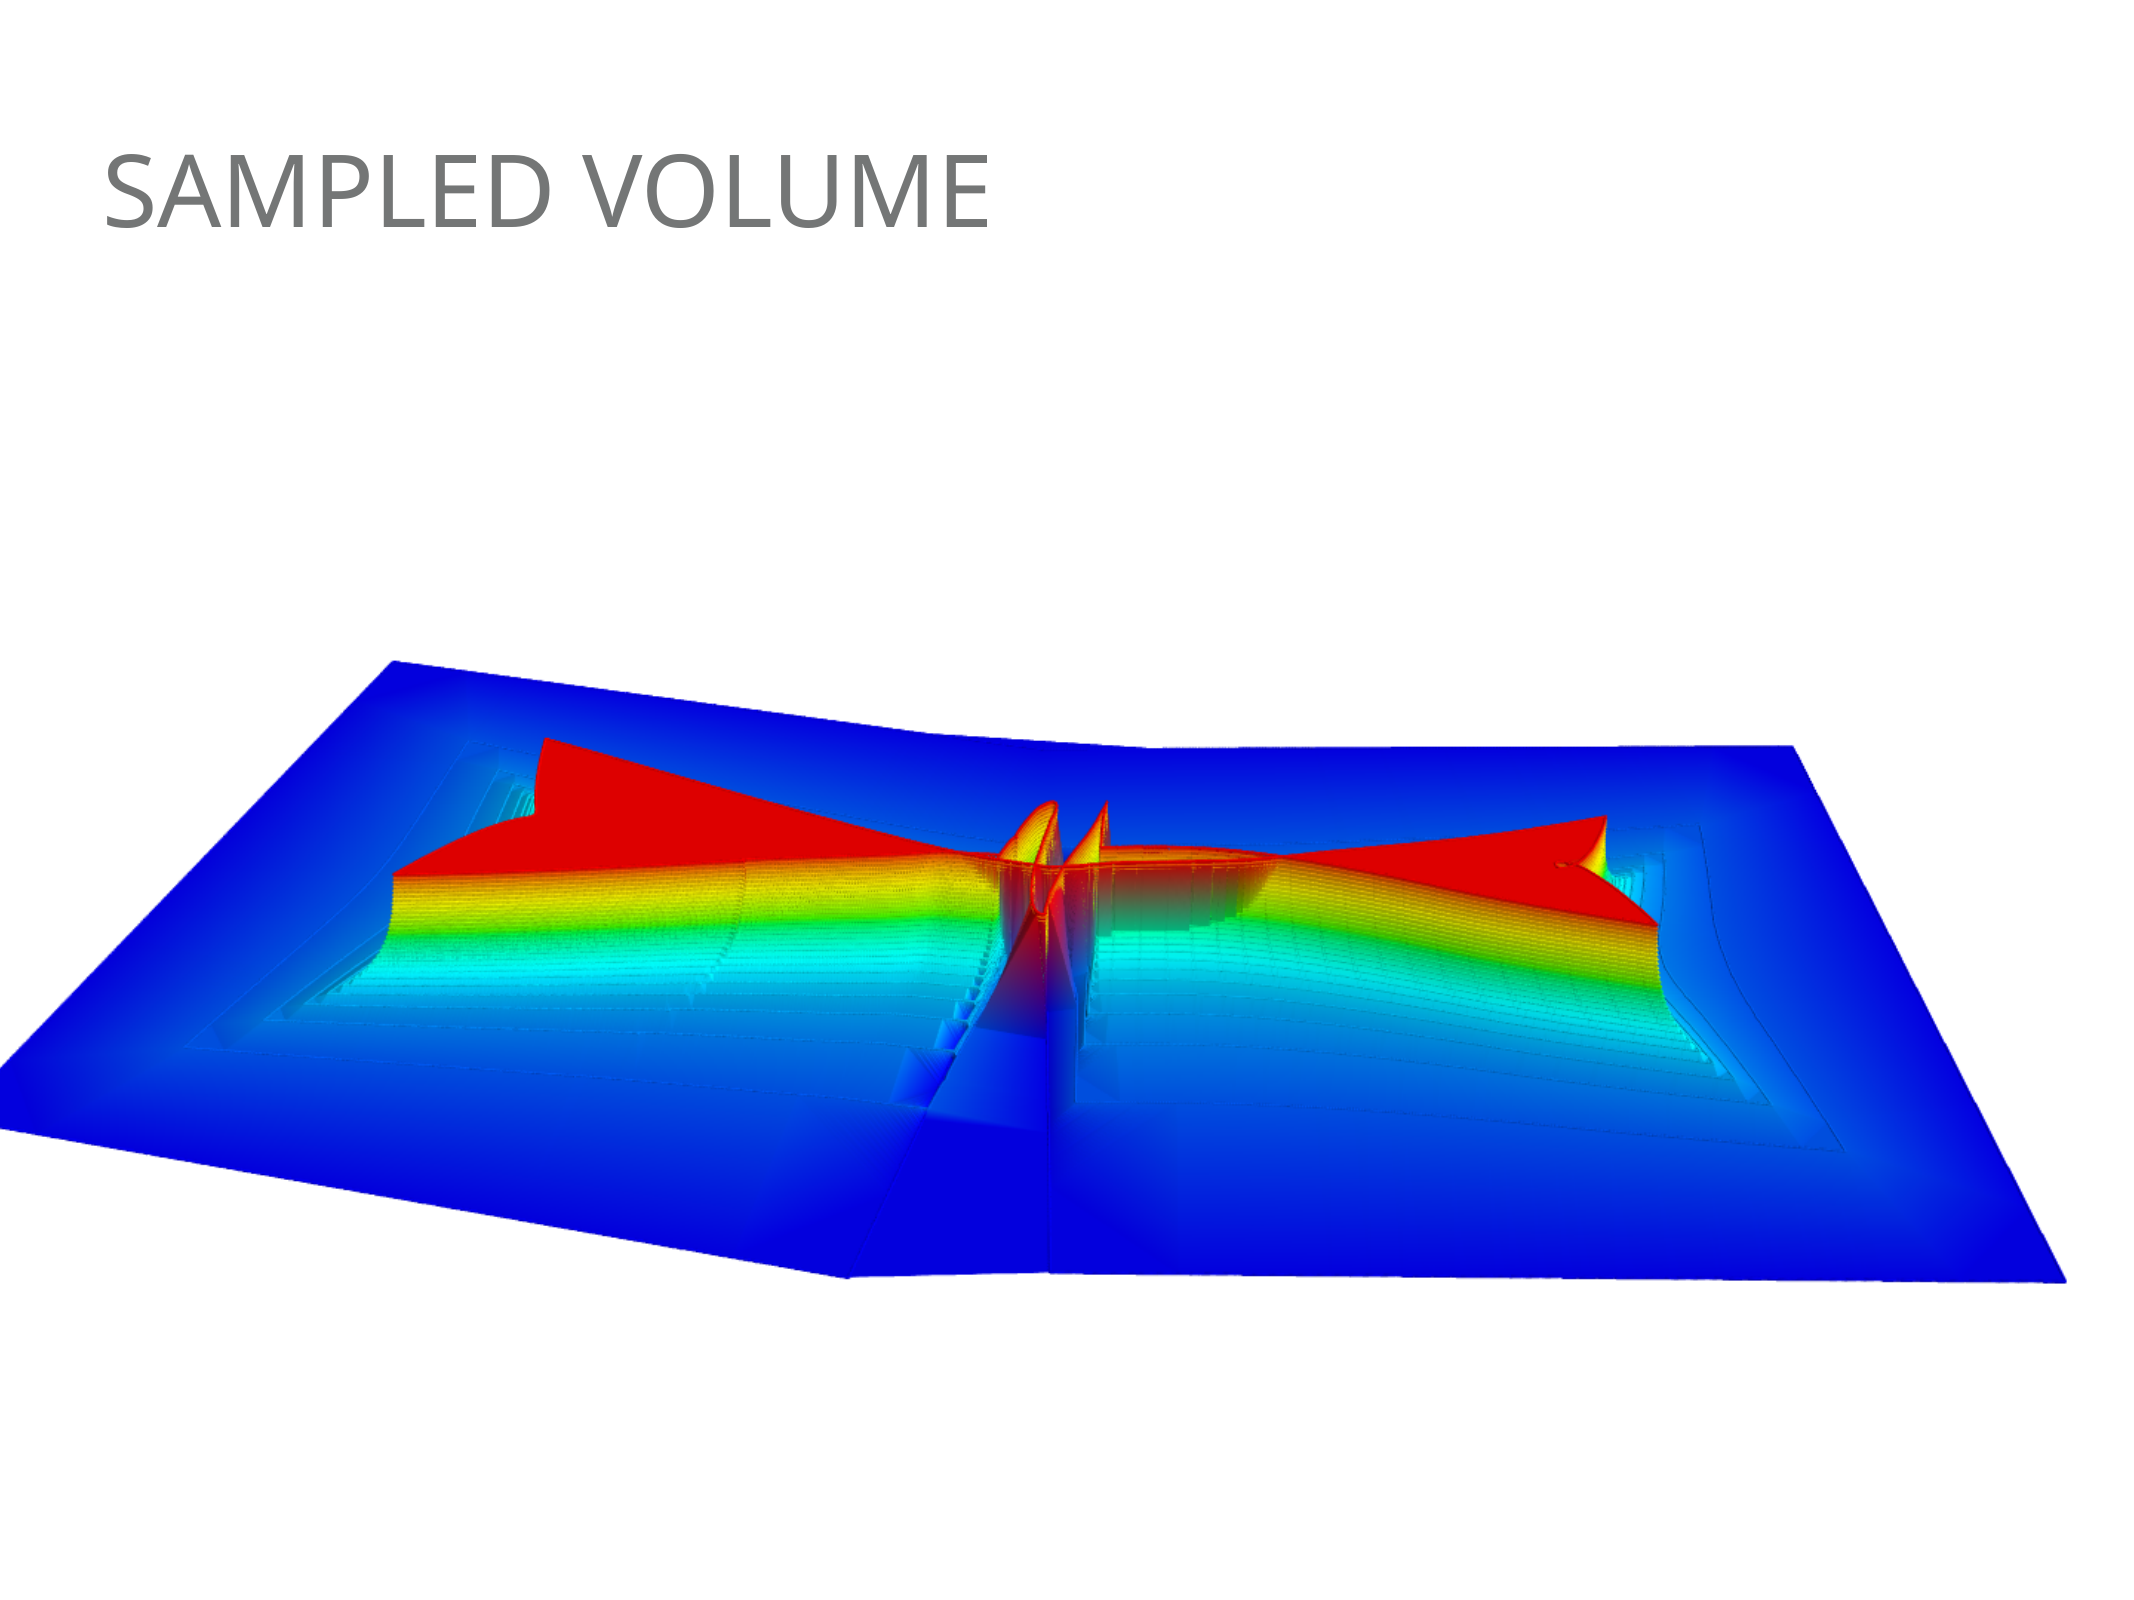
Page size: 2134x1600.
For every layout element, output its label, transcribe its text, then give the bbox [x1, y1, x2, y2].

title Sampled volume [93, 118, 2041, 238]
picture [0, 259, 2099, 1530]
